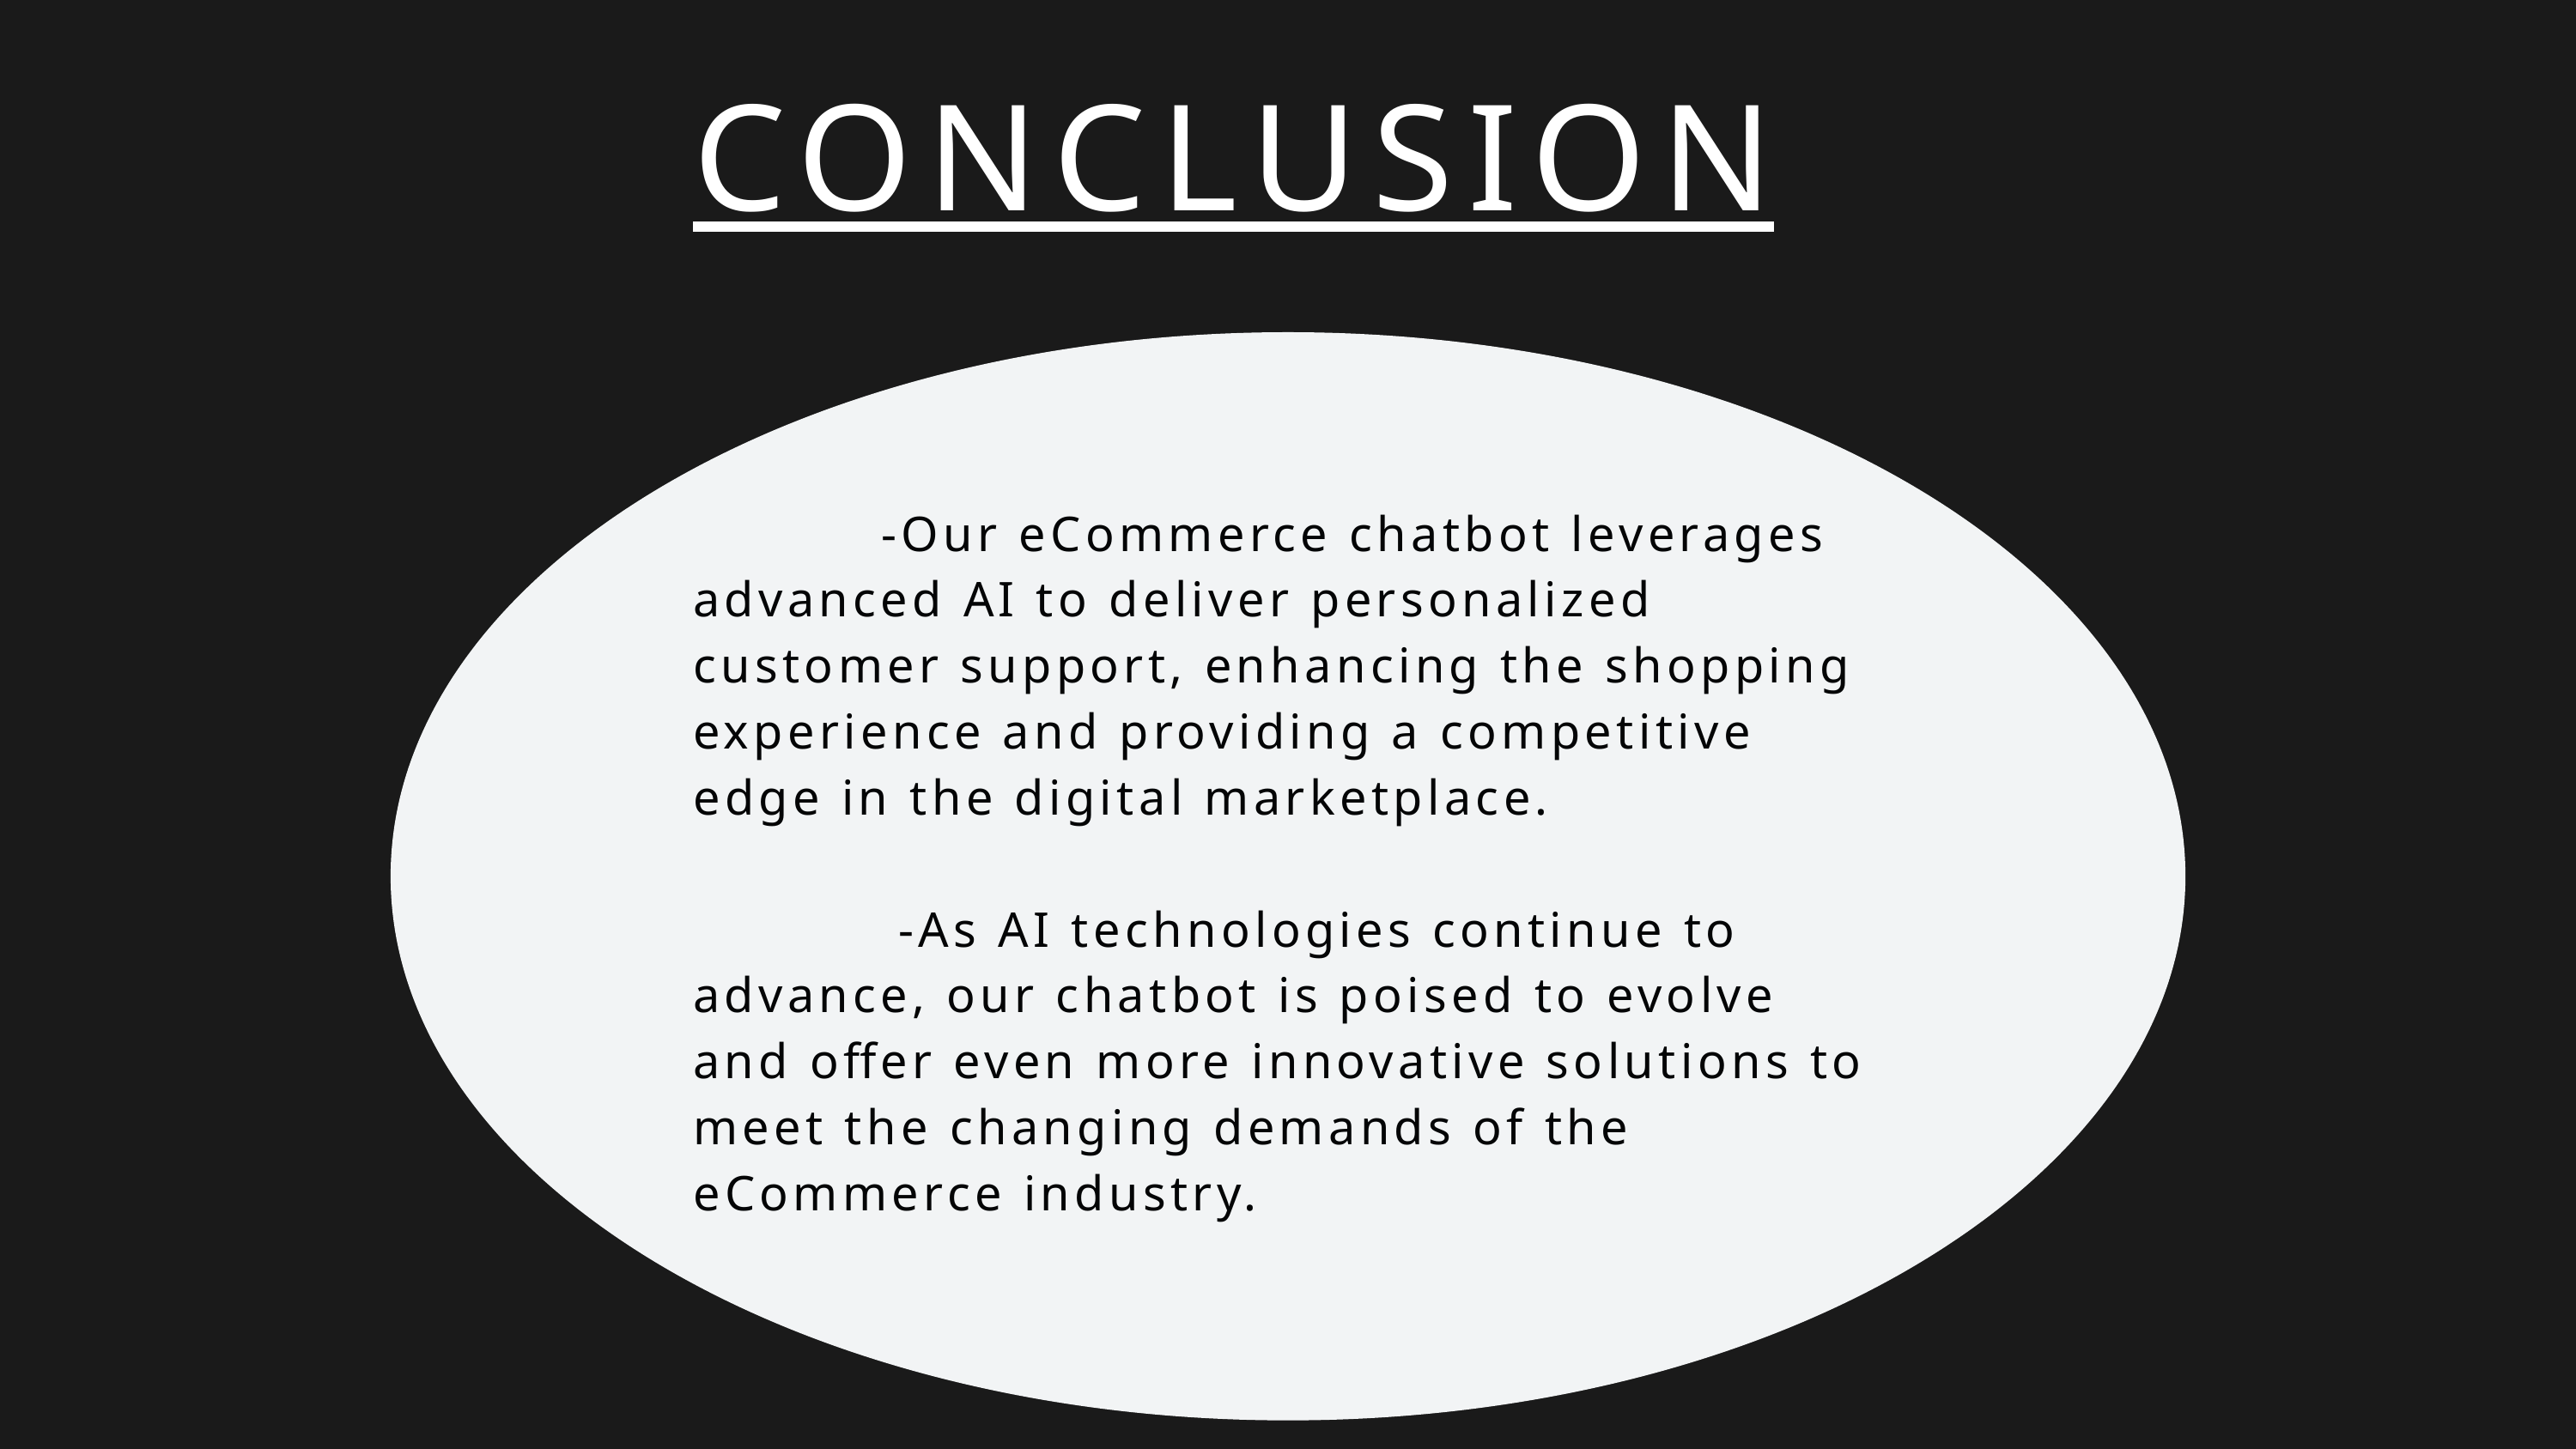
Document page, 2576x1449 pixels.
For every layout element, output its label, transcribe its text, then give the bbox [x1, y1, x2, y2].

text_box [390, 331, 2186, 1421]
text_box CONCLUSION [693, 36, 2036, 240]
